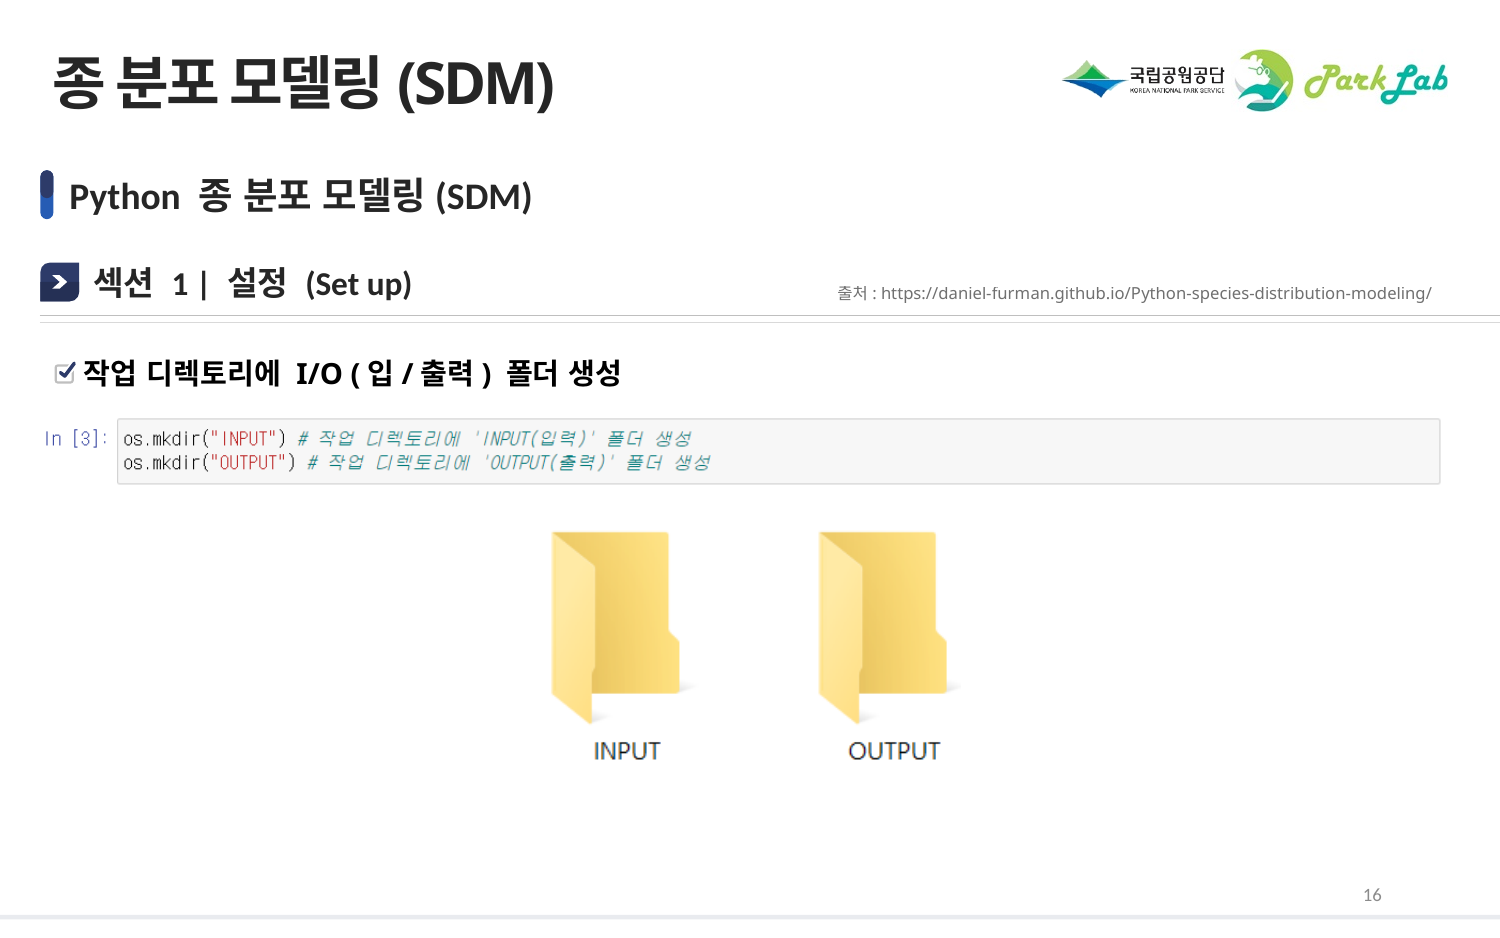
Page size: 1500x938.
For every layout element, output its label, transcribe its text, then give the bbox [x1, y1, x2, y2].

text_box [40, 164, 549, 225]
picture [538, 520, 961, 778]
text_box 출처: https://daniel-furman.github.io/Python-species-distribution-modeling/ [414, 275, 1448, 311]
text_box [1059, 49, 1448, 113]
slide_number 16 [1059, 868, 1397, 919]
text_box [54, 347, 1448, 399]
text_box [40, 262, 80, 302]
text_box 섹션 1 | 설정 (Set up) [78, 254, 790, 310]
picture [39, 413, 1448, 491]
text_box [0, 914, 1500, 921]
text_box 종 분포 모델링(SDM) [37, 38, 570, 124]
